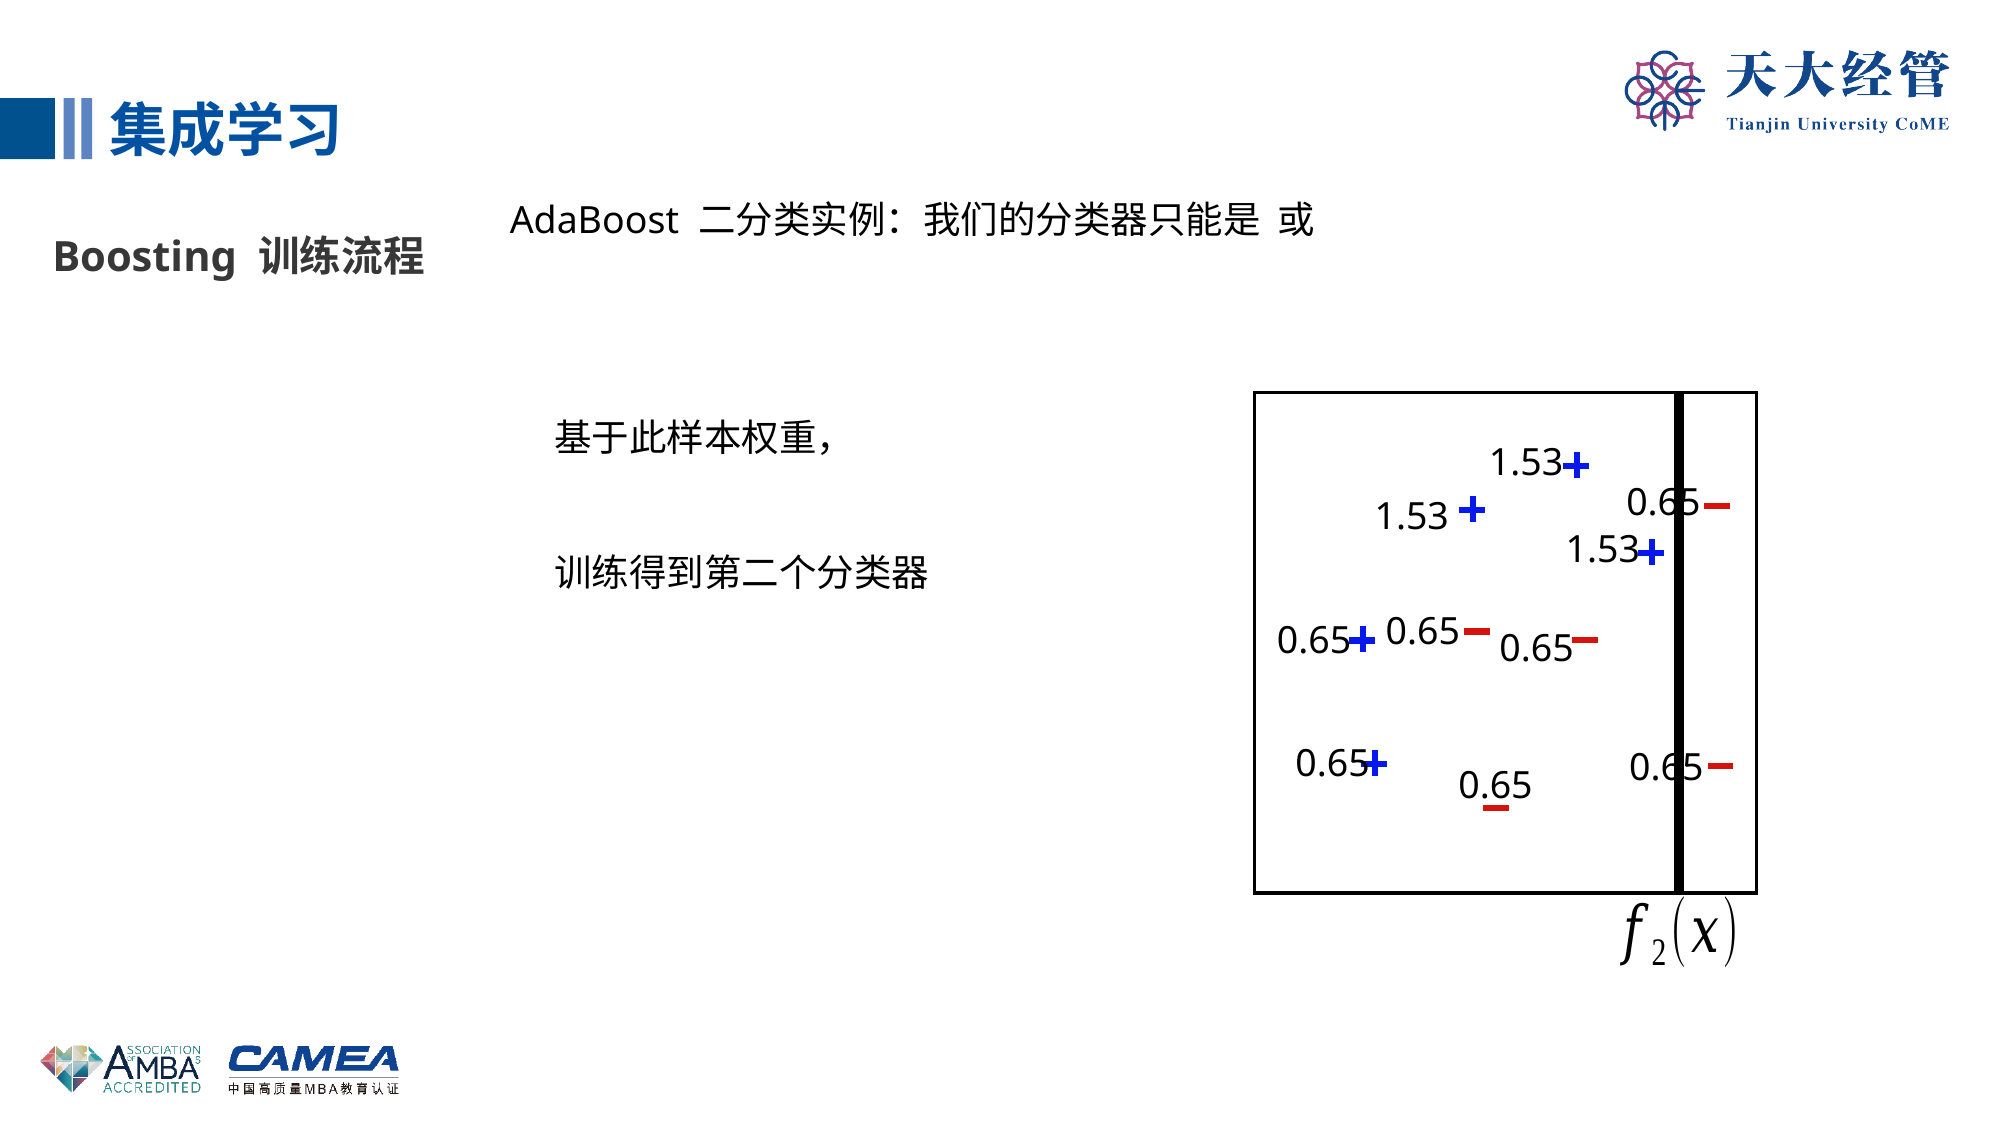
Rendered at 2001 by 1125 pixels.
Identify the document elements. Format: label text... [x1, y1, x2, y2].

text_box 集成学习 [94, 85, 664, 171]
text_box [0, 97, 56, 160]
picture [1573, 0, 2000, 292]
text_box [63, 97, 76, 160]
text_box Boosting 训练流程 [37, 196, 721, 287]
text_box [1680, 392, 1757, 894]
text_box [80, 97, 93, 160]
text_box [1254, 392, 1679, 894]
picture [0, 1014, 502, 1125]
